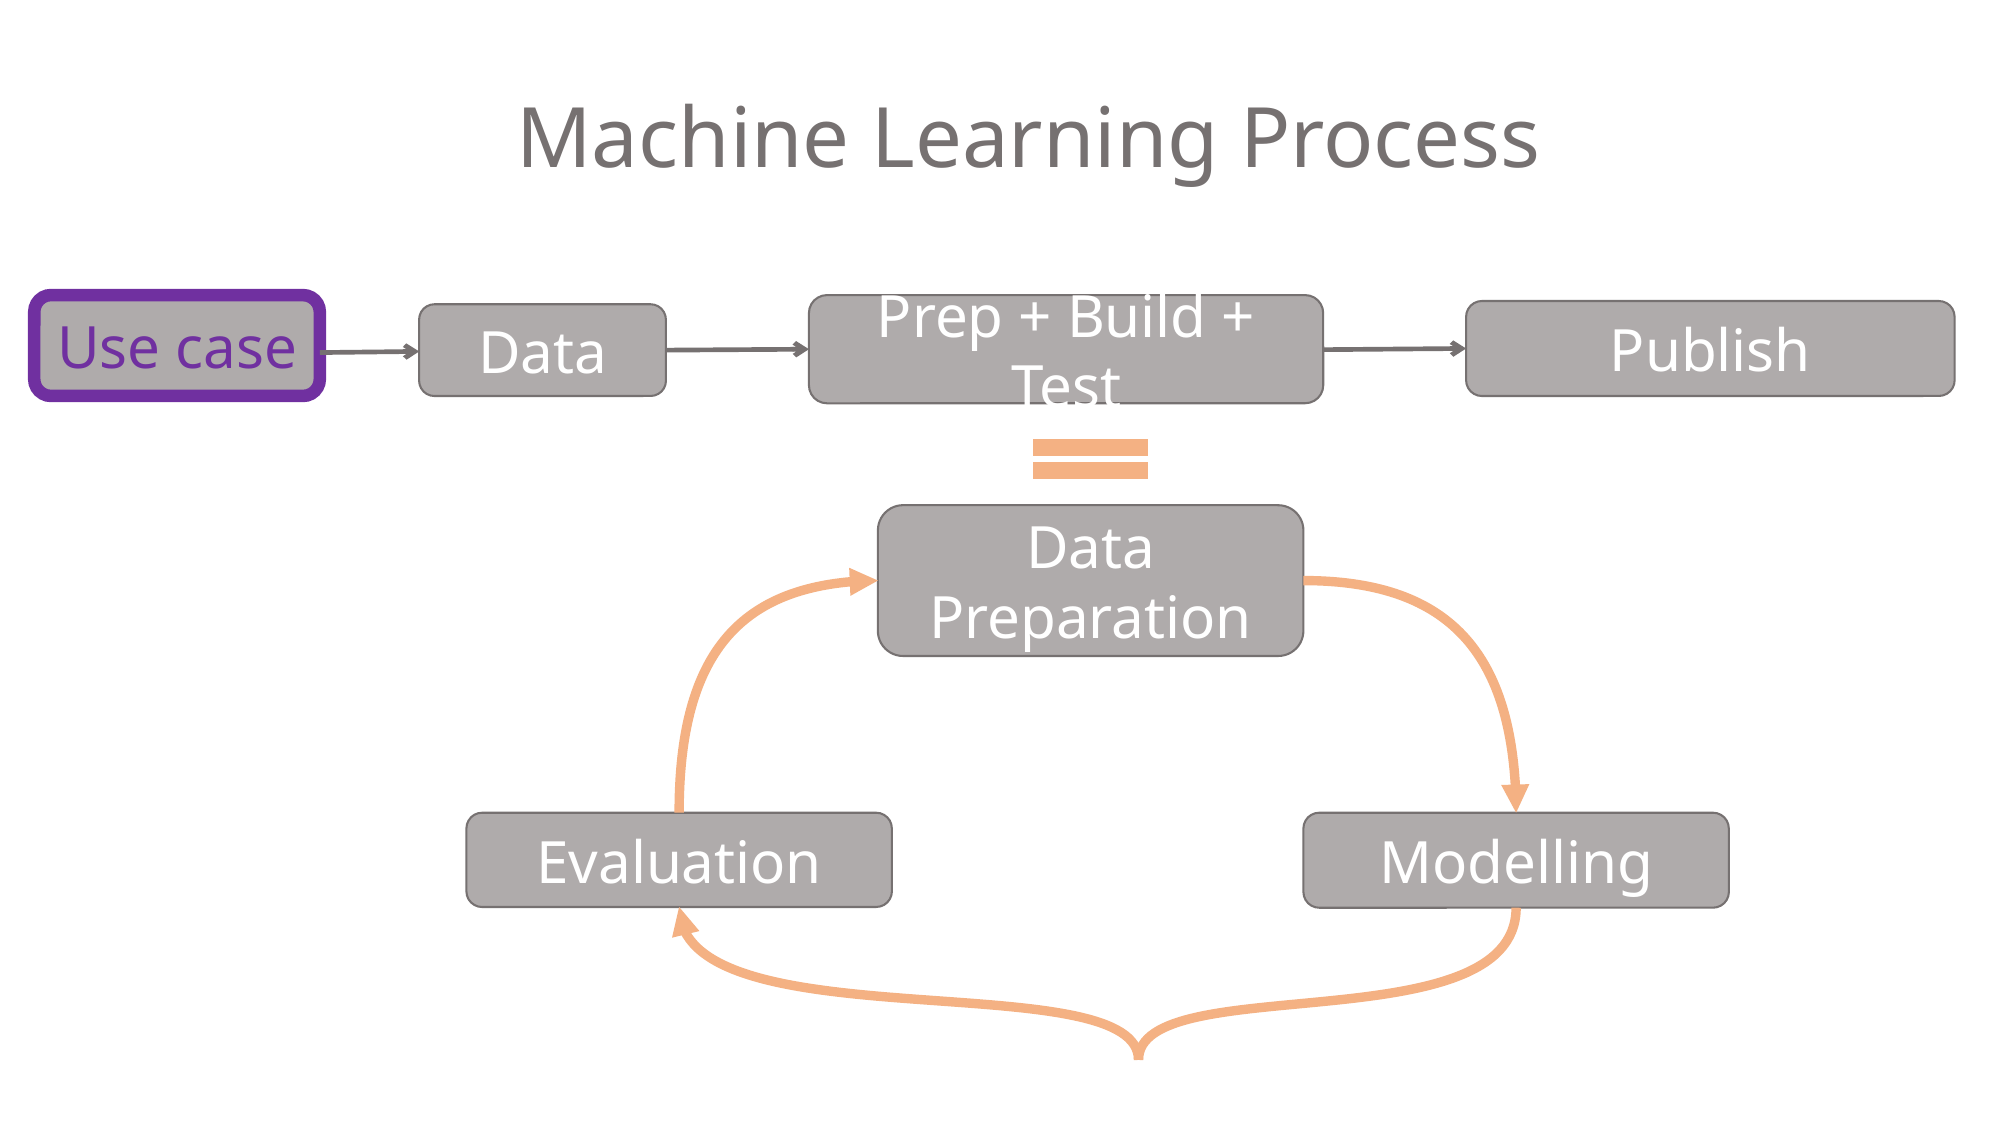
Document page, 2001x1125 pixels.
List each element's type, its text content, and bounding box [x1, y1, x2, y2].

text_box [1033, 462, 1148, 479]
text_box Use case [33, 294, 321, 397]
text_box Machine Learning Process [501, 76, 1587, 192]
text_box Data [418, 303, 667, 398]
text_box Data Preparation [876, 504, 1305, 658]
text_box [1303, 580, 1517, 813]
text_box Publish [1465, 299, 1956, 398]
text_box Prep + Build + Test [807, 294, 1325, 405]
text_box Modelling [1302, 811, 1730, 909]
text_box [662, 597, 895, 796]
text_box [679, 907, 1517, 1060]
text_box [1033, 439, 1148, 456]
text_box Evaluation [465, 811, 893, 909]
